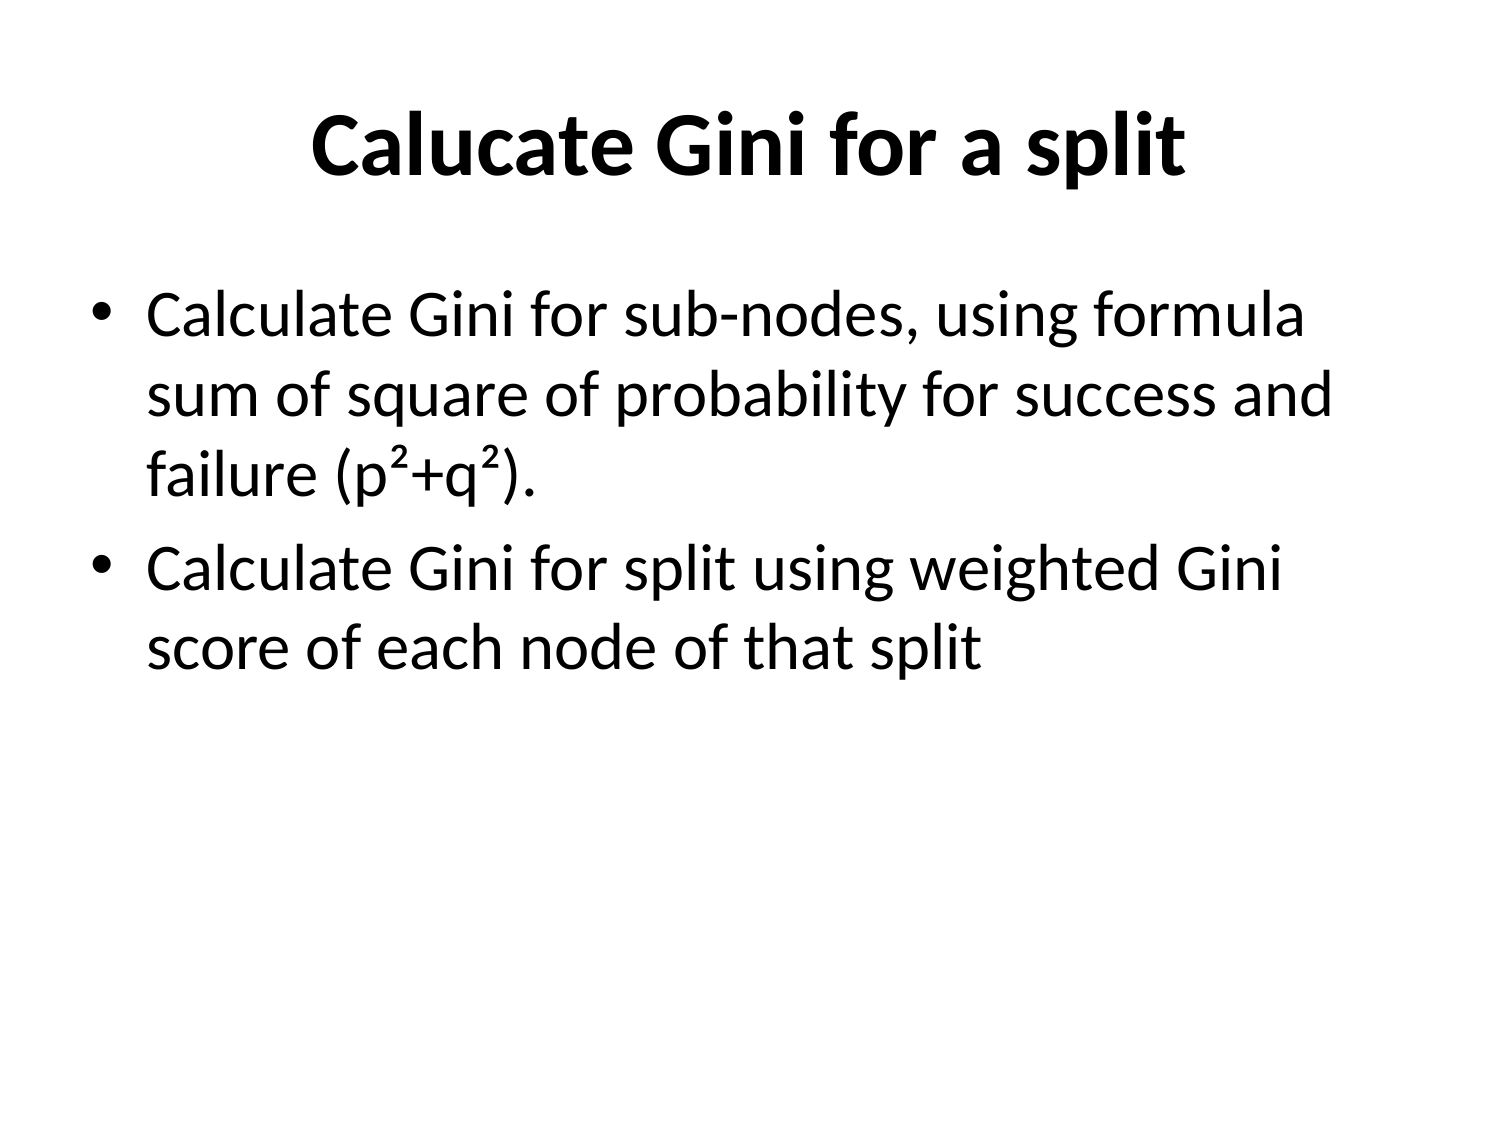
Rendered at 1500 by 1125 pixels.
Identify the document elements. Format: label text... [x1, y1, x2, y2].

title Calucate Gini for a split [75, 45, 1425, 233]
list Calculate Gini for sub-nodes, using formula sum of square of probability for success and failure (p²+q²). Calculate Gini for split using weighted Gini score of each node of that split [75, 262, 1425, 1005]
